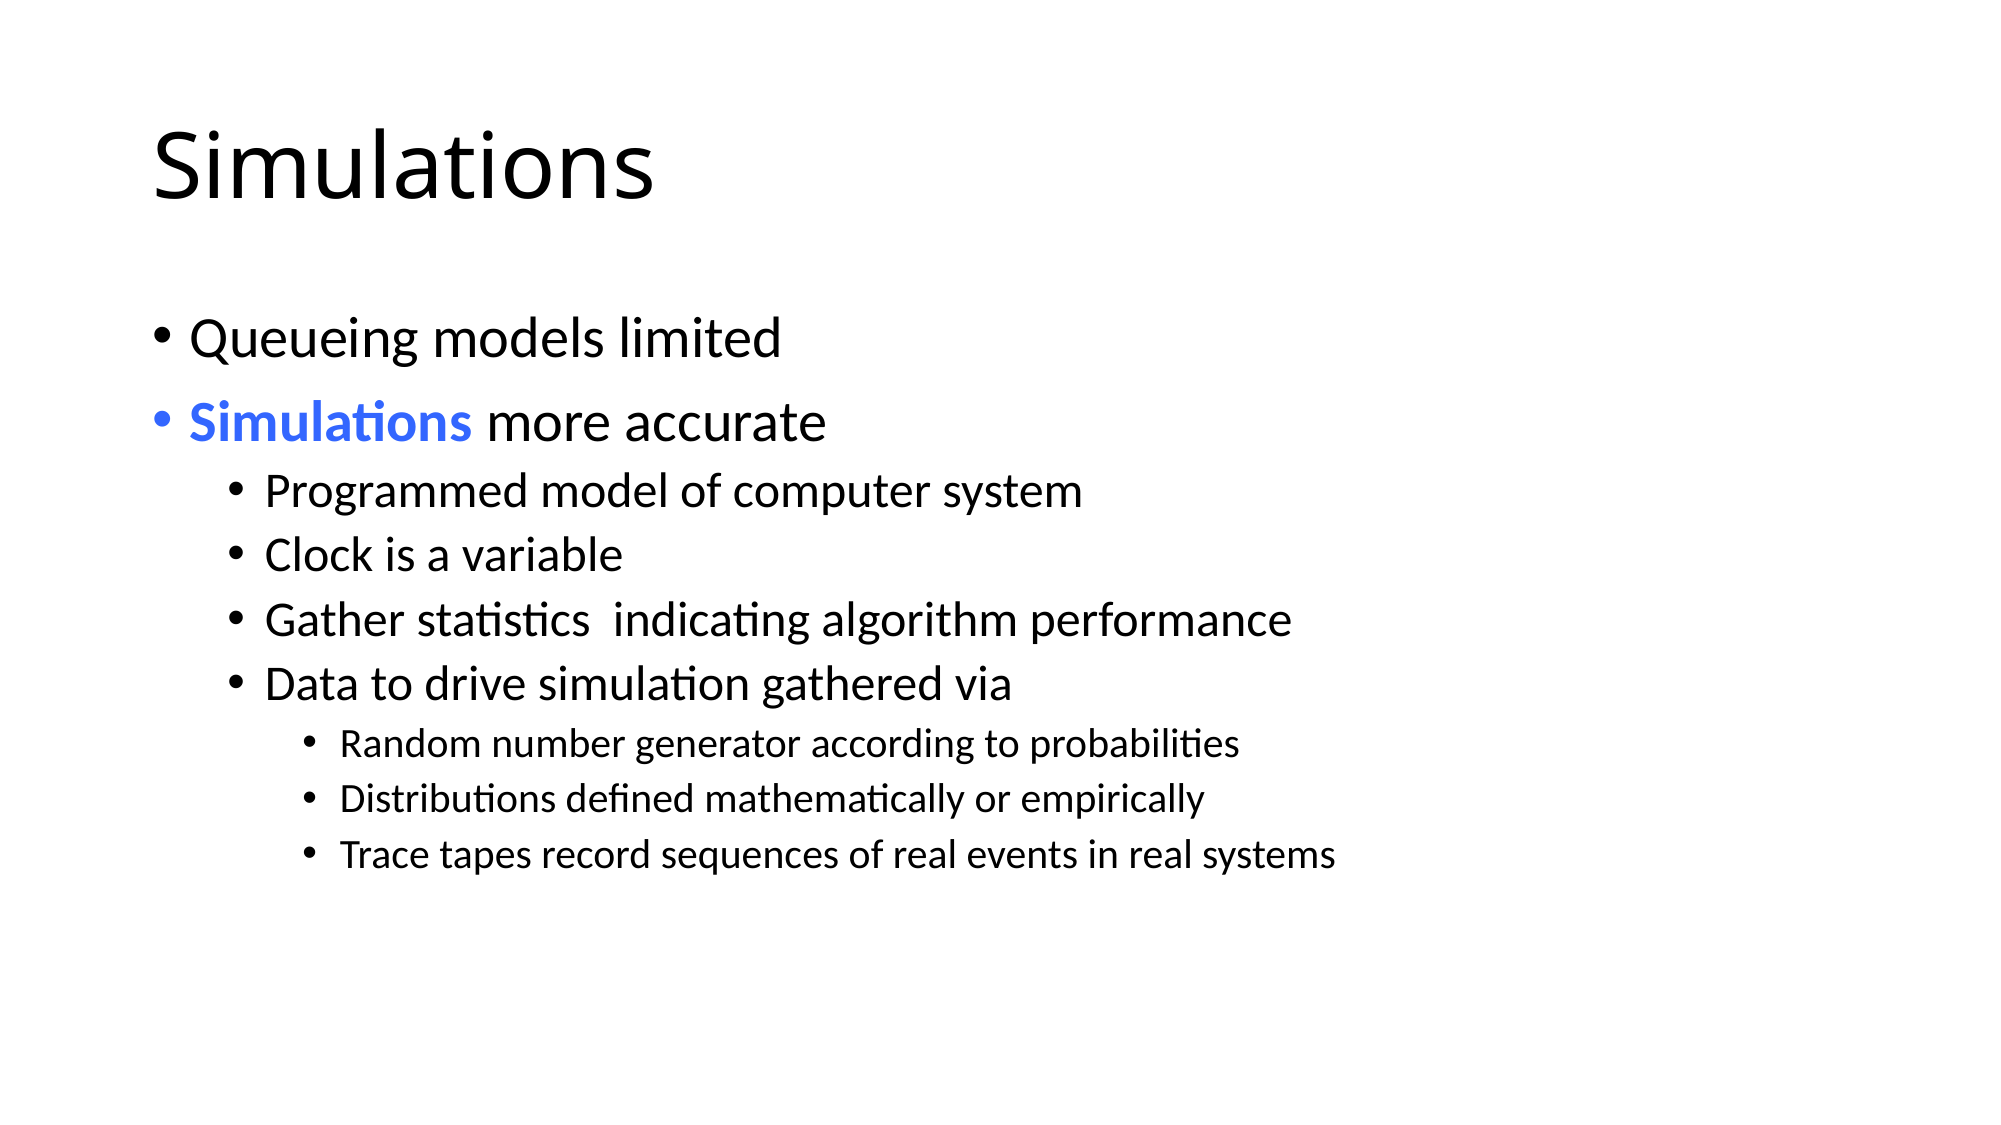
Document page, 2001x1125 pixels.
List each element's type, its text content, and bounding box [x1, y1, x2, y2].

title Simulations [137, 59, 1863, 278]
list Queueing models limited Simulations more accurate Programmed model of computer system Clock is a variable Gather statistics indicating algorithm performance Data to drive simulation gathered via Random number generator according to probabilities Distributions defined mathematically or empirically Trace tapes record sequences of real events in real systems [137, 299, 1863, 1014]
